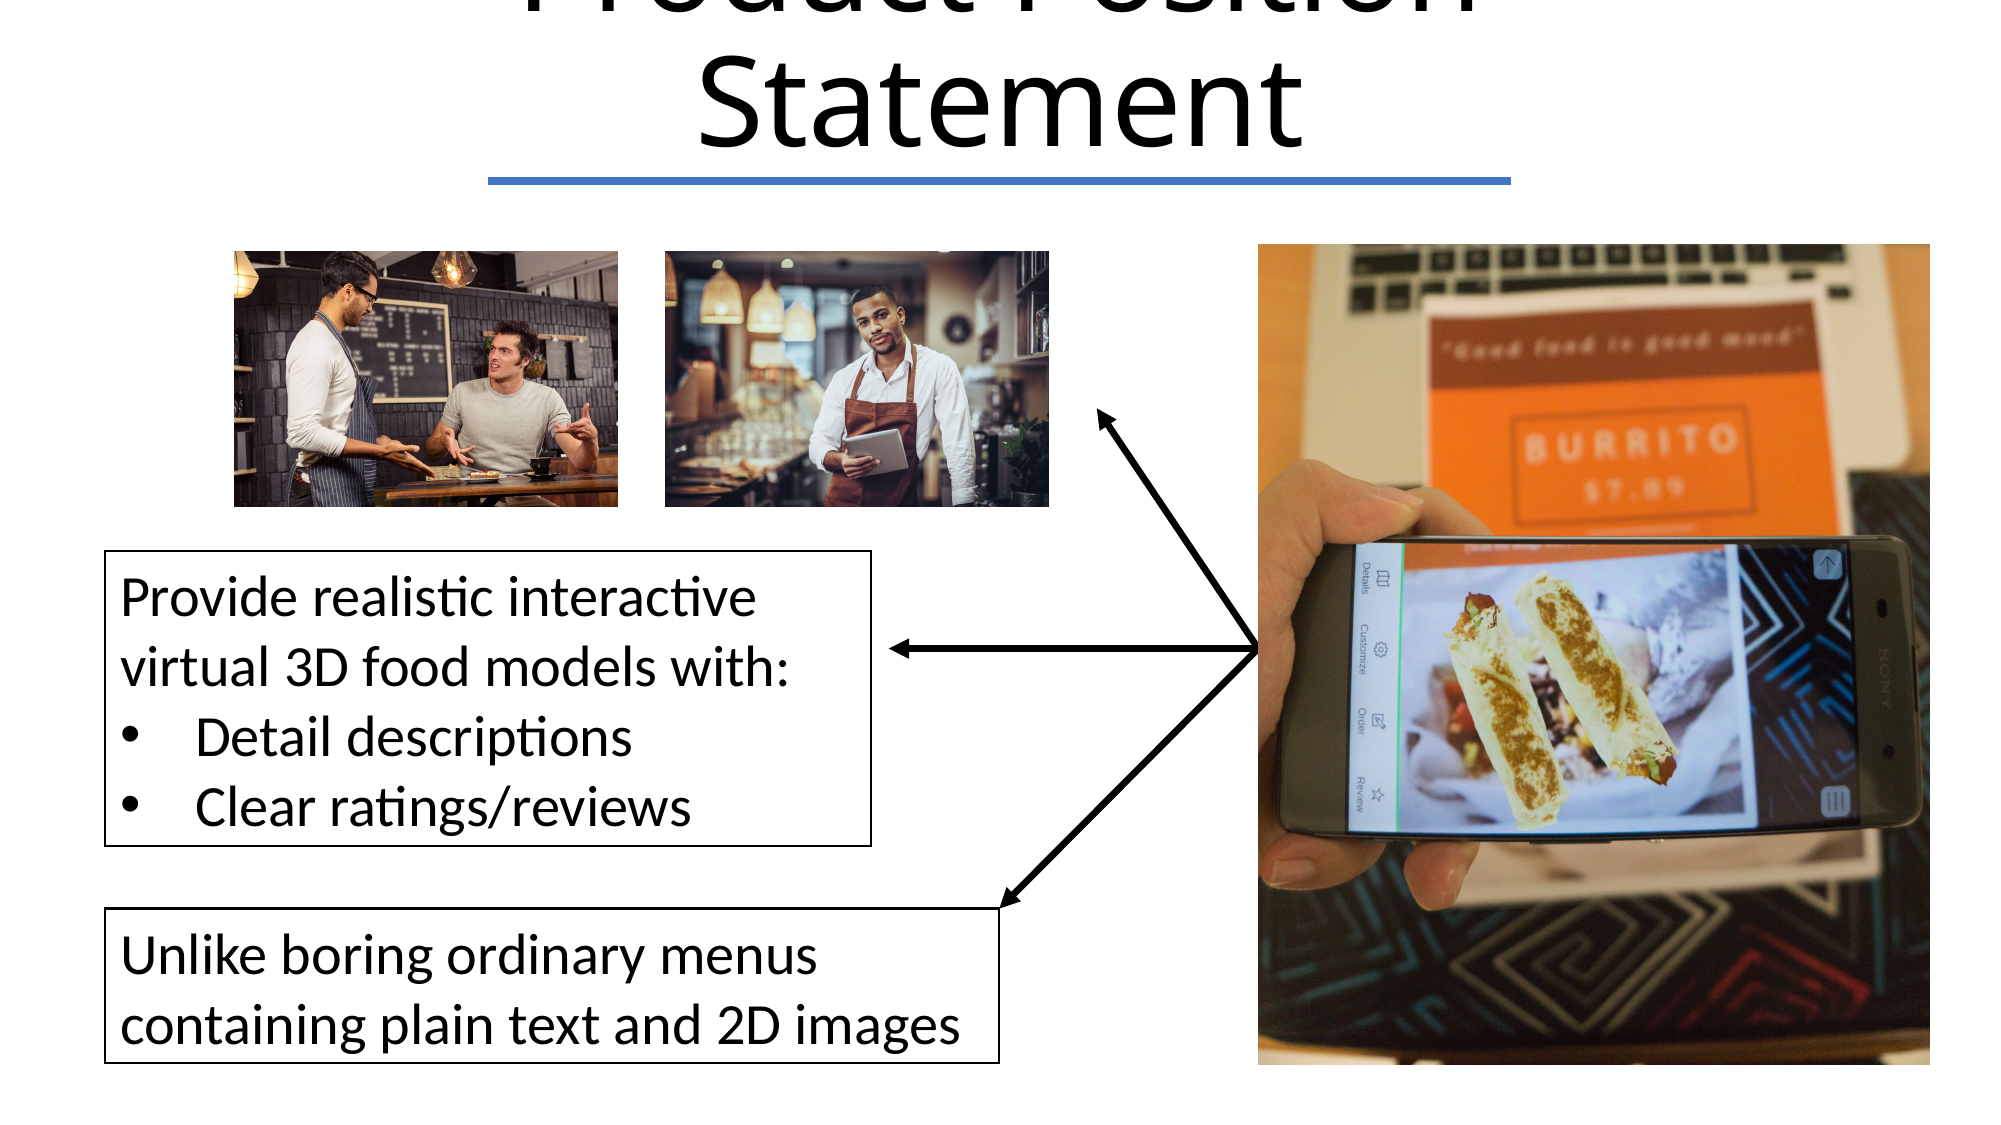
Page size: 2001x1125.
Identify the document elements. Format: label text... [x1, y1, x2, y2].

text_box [999, 648, 1258, 909]
text_box Provide realistic interactive virtual 3D food models with: Detail descriptions Clear ratings/reviews [104, 550, 872, 847]
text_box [1096, 408, 1258, 648]
picture [1258, 244, 1930, 1065]
text_box Unlike boring ordinary menus containing plain text and 2D images [104, 907, 1000, 1064]
picture [665, 251, 1049, 507]
picture [234, 251, 618, 507]
title Product Position Statement [249, 30, 1750, 182]
